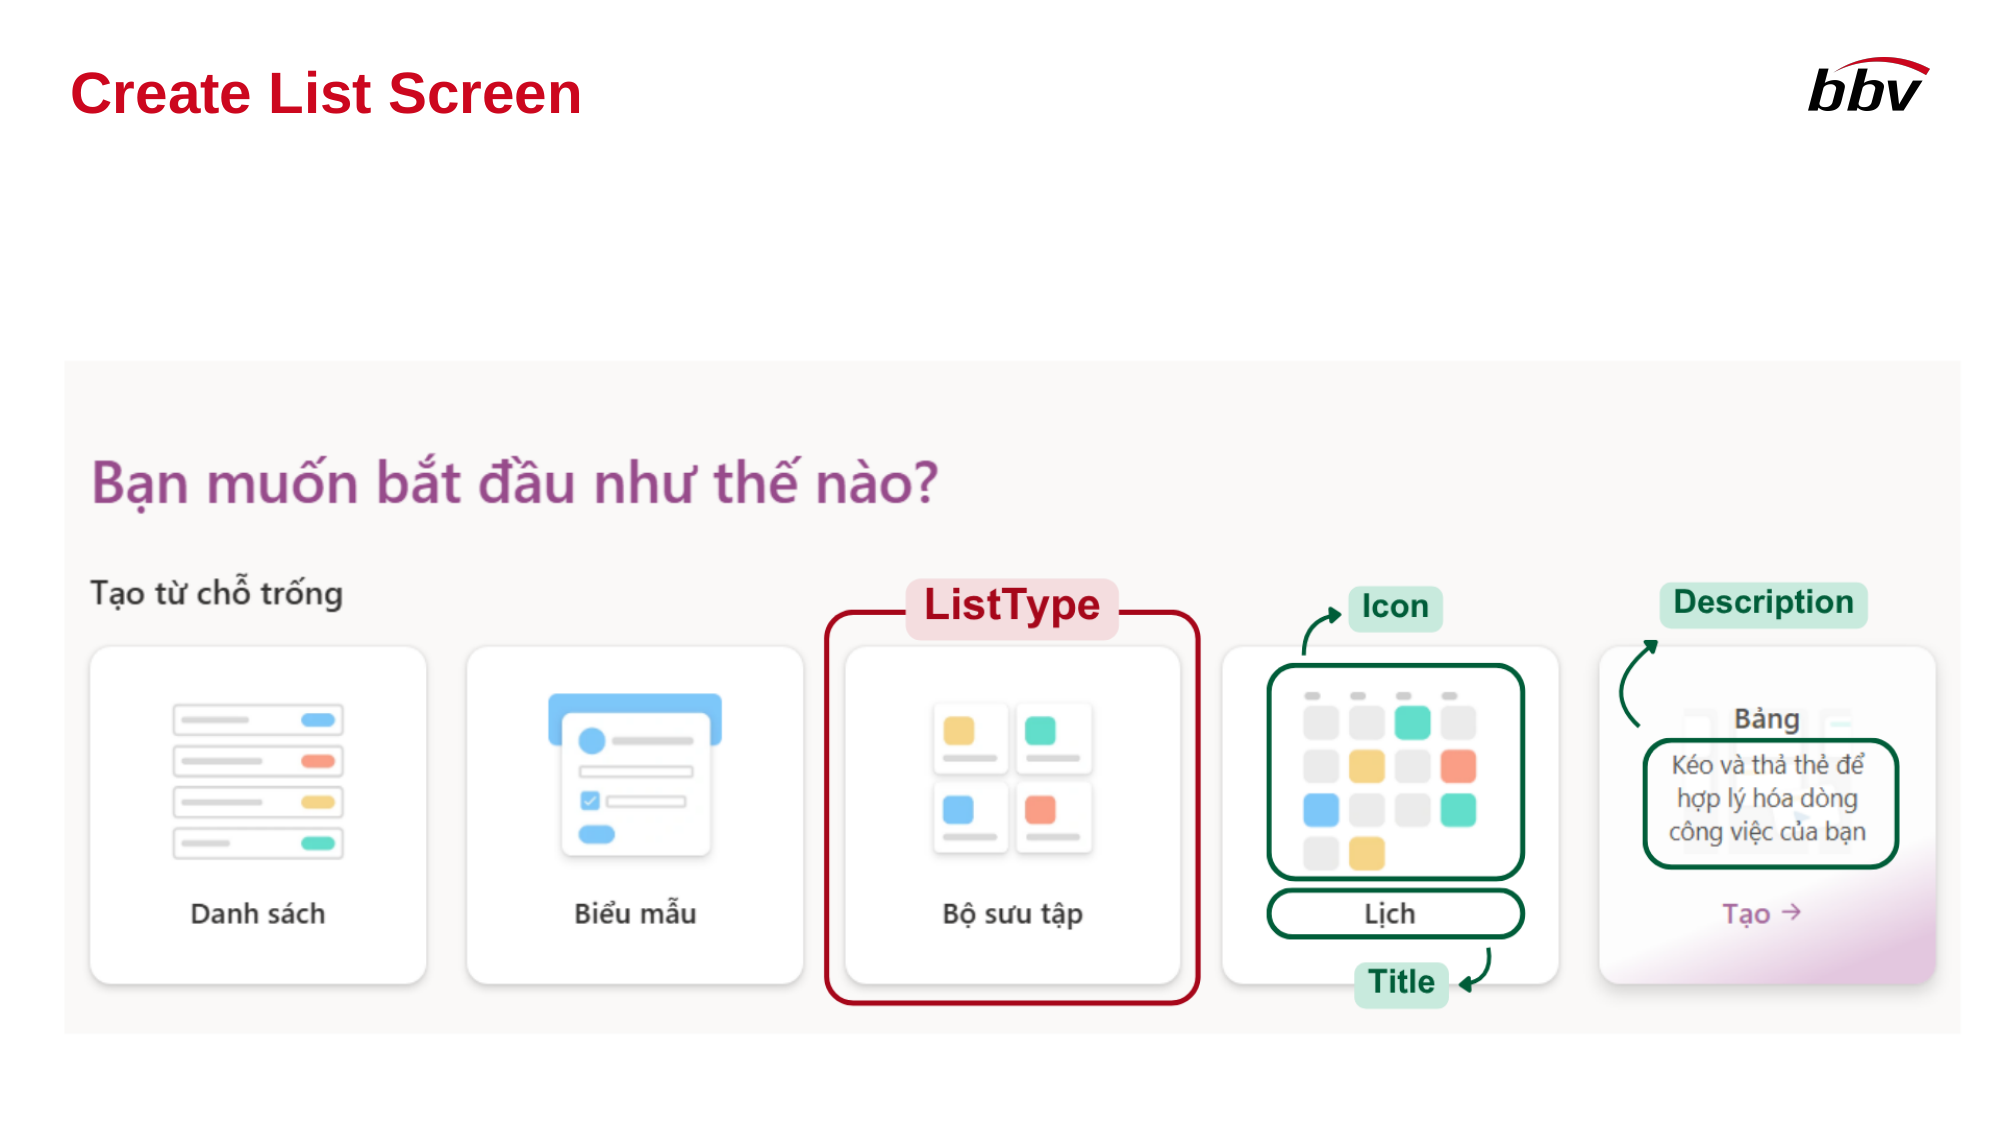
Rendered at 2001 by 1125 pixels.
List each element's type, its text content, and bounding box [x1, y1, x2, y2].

picture [1808, 57, 1930, 111]
title Create List Screen [70, 0, 1666, 179]
picture [0, 179, 2000, 1125]
